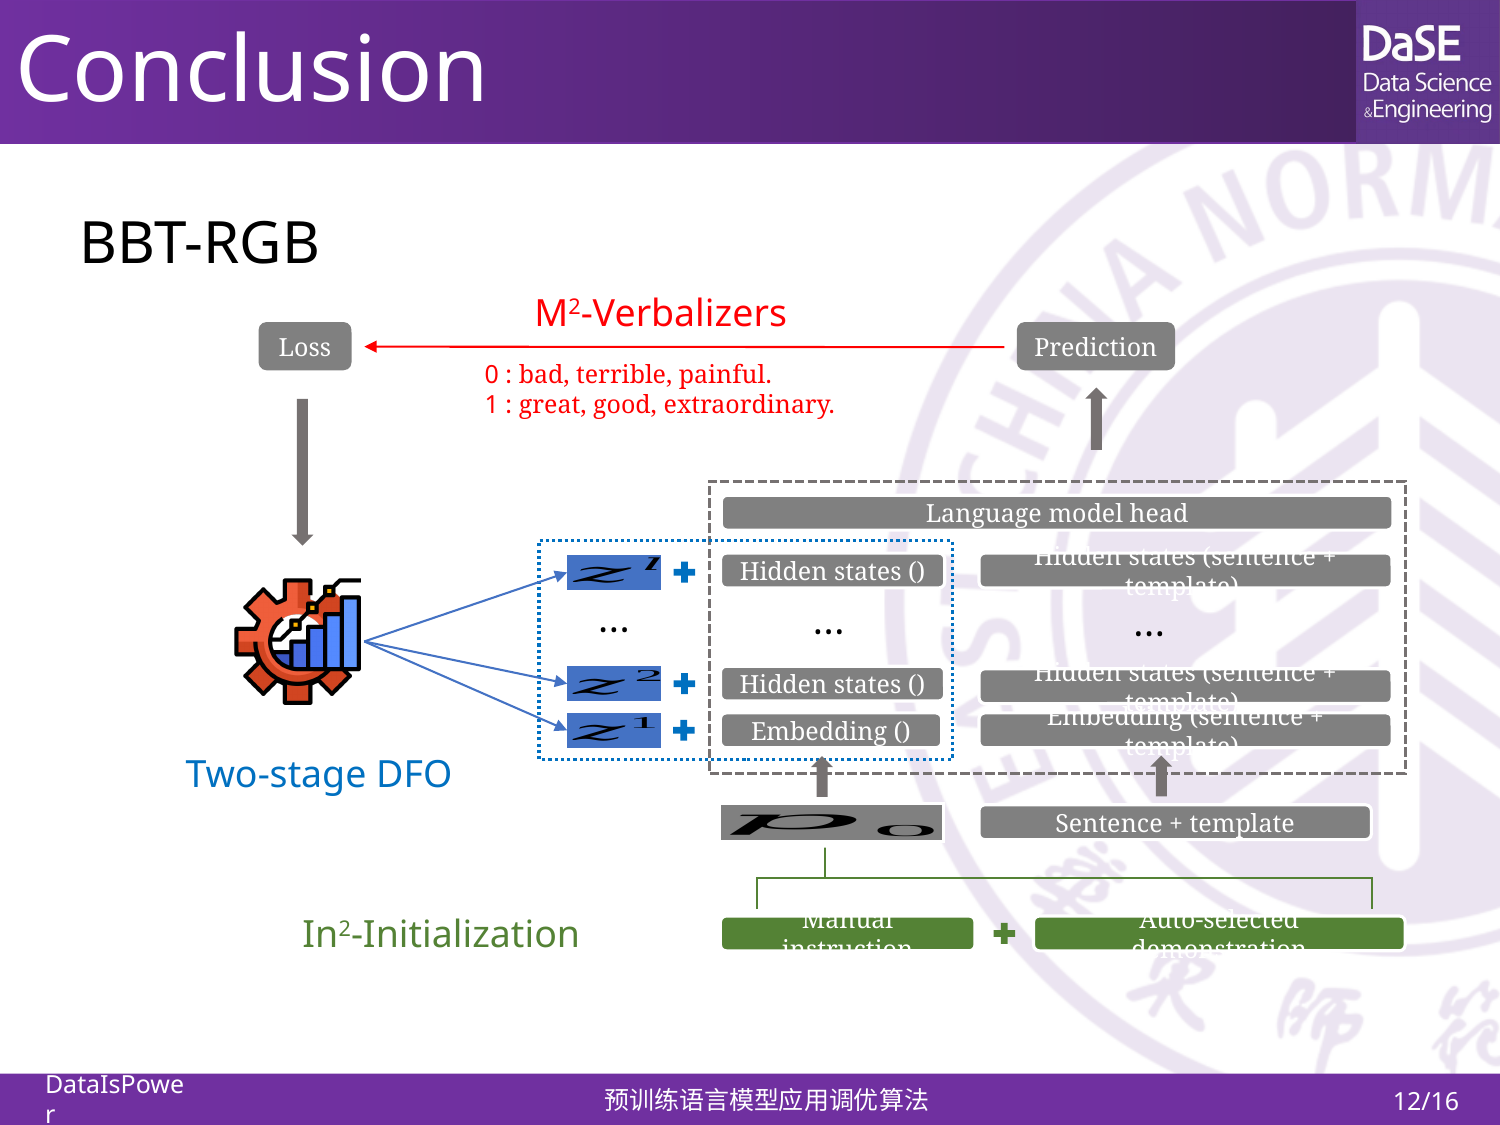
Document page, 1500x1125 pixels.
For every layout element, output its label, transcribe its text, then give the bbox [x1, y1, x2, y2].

title Conclusion [0, 0, 1294, 154]
text_box Prediction [1015, 320, 1177, 372]
text_box Auto-selected demonstration [1031, 914, 1407, 953]
text_box Manual instruction [718, 914, 977, 953]
text_box … [1107, 591, 1192, 652]
text_box [673, 561, 696, 584]
text_box Loss [257, 320, 353, 372]
text_box In2-Initialization [193, 903, 690, 963]
text_box 0 : bad, terrible, painful. 1 : great, good, extraordinary. [469, 351, 851, 426]
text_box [364, 572, 568, 641]
text_box [1082, 386, 1110, 451]
text_box [672, 719, 696, 742]
text_box [538, 540, 953, 760]
text_box M2-Verbalizers [412, 281, 909, 342]
footer 预训练语言模型应用调优算法 [232, 1073, 1302, 1125]
text_box [1147, 754, 1175, 798]
text_box [993, 922, 1016, 945]
text_box Two-stage DFO [138, 743, 500, 803]
text_box [757, 847, 1372, 910]
text_box BBT-RGB [64, 197, 352, 283]
text_box Language model head [719, 493, 1395, 532]
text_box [364, 641, 568, 731]
slide_number DataIsPower [30, 1073, 210, 1124]
text_box [289, 397, 316, 548]
text_box [673, 672, 696, 695]
text_box [708, 480, 1406, 774]
text_box … [572, 587, 656, 648]
picture [0, 0, 1500, 1073]
text_box [808, 754, 836, 798]
text_box Sentence + template [977, 803, 1374, 842]
text_box … [786, 589, 871, 650]
